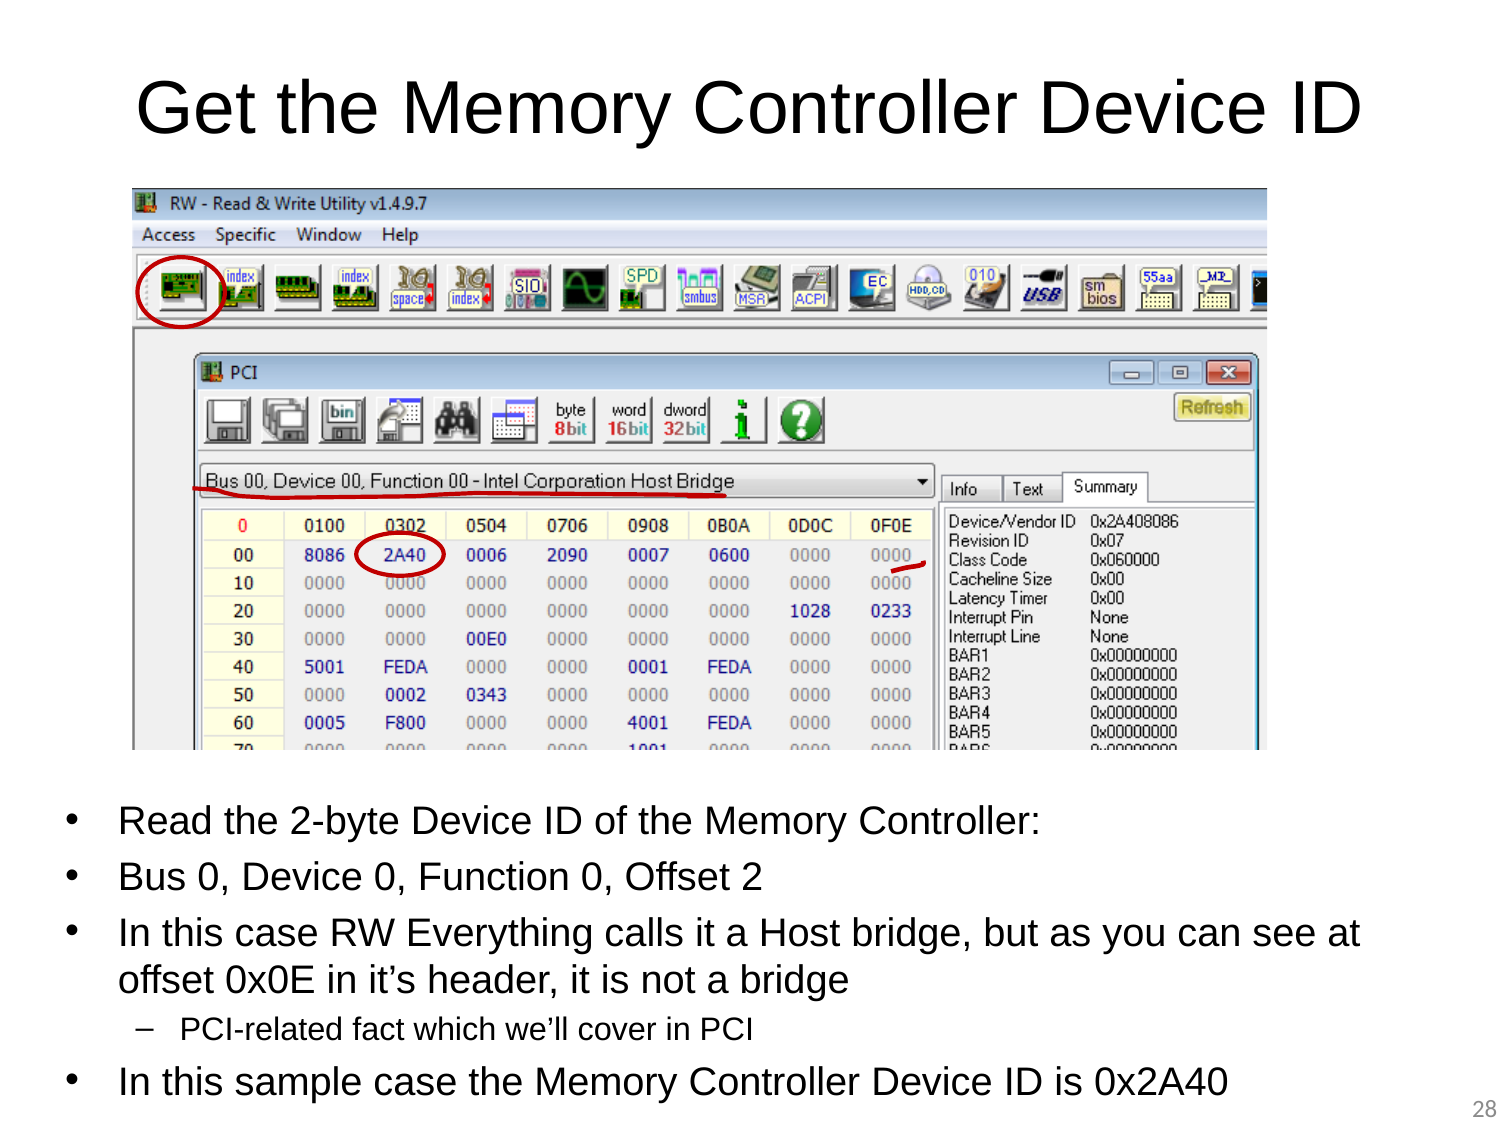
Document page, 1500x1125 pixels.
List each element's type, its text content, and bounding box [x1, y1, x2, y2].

list Read the 2-byte Device ID of the Memory Controller: Bus 0, Device 0, Function 0, Offset 2 In this case RW Everything calls it a Host bridge, but as you can see at offset 0x0E in it’s header, it is not a bridge PCI-related fact which we’ll cover in PCI In this sample case the Memory Controller Device ID is 0x2A40 [50, 787, 1425, 1113]
title Get the Memory Controller Device ID [75, 26, 1425, 182]
picture [131, 188, 1268, 751]
slide_number 28 [1162, 1077, 1500, 1125]
